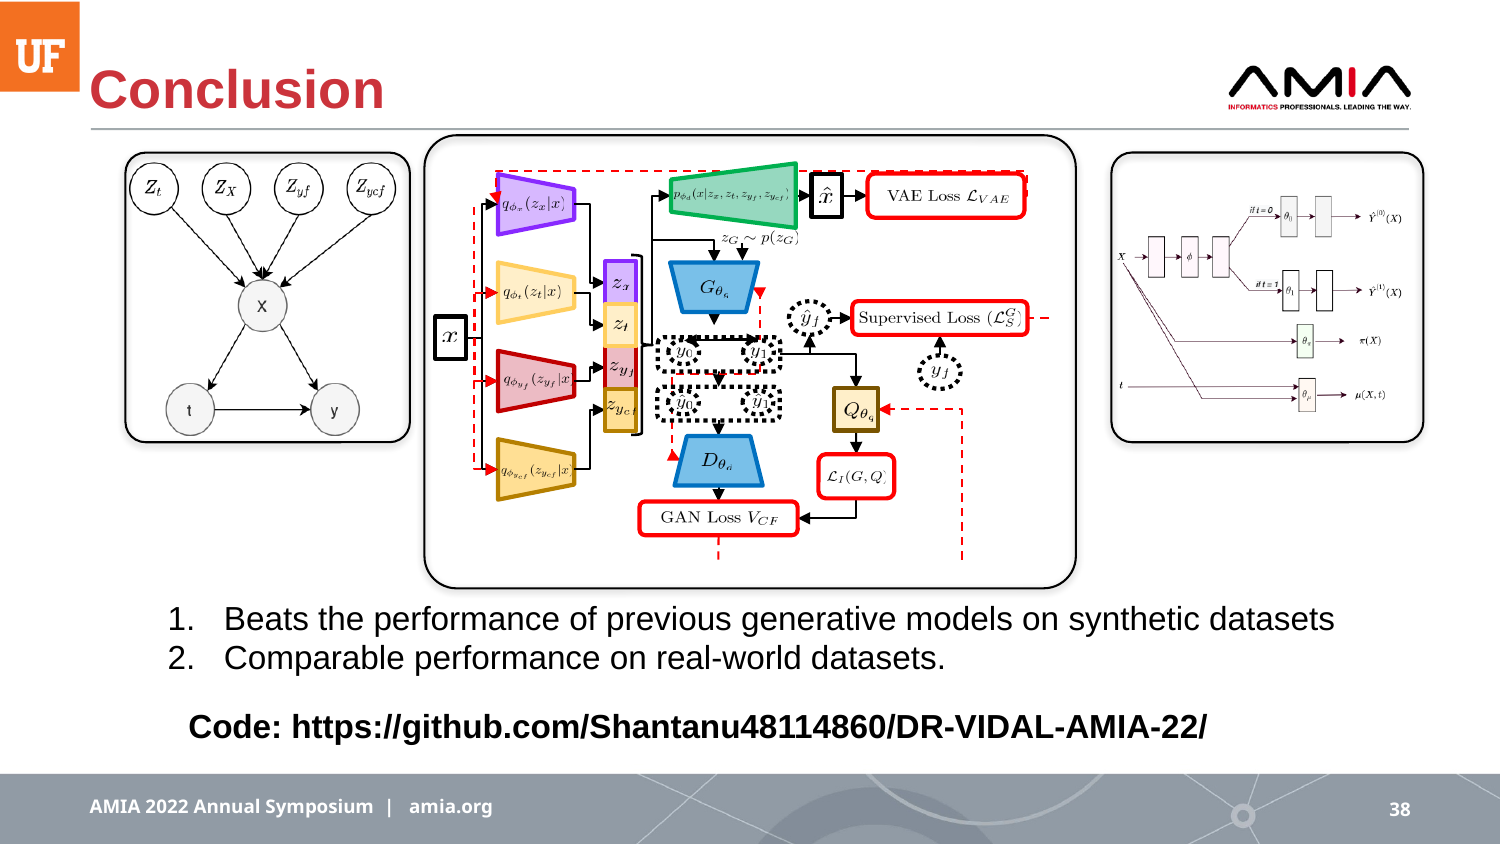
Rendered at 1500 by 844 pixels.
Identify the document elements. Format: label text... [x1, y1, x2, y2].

text_box [1111, 420, 1424, 443]
text_box [424, 135, 1076, 589]
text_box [435, 163, 1049, 560]
picture [16, 39, 65, 73]
text_box Beats the performance of previous generative models on synthetic datasets Comparable performance on real-world datasets. [153, 589, 1353, 684]
text_box [1111, 152, 1424, 194]
title Conclusion [89, 66, 1203, 119]
text_box [0, 0, 82, 94]
slide_number 38 [1098, 798, 1412, 822]
text_box Code: https://github.com/Shantanu48114860/DR-VIDAL-AMIA-22/ [173, 697, 1224, 753]
footer AMIA 2022 Annual Symposium | amia.org [89, 798, 915, 816]
picture [0, 0, 1500, 844]
